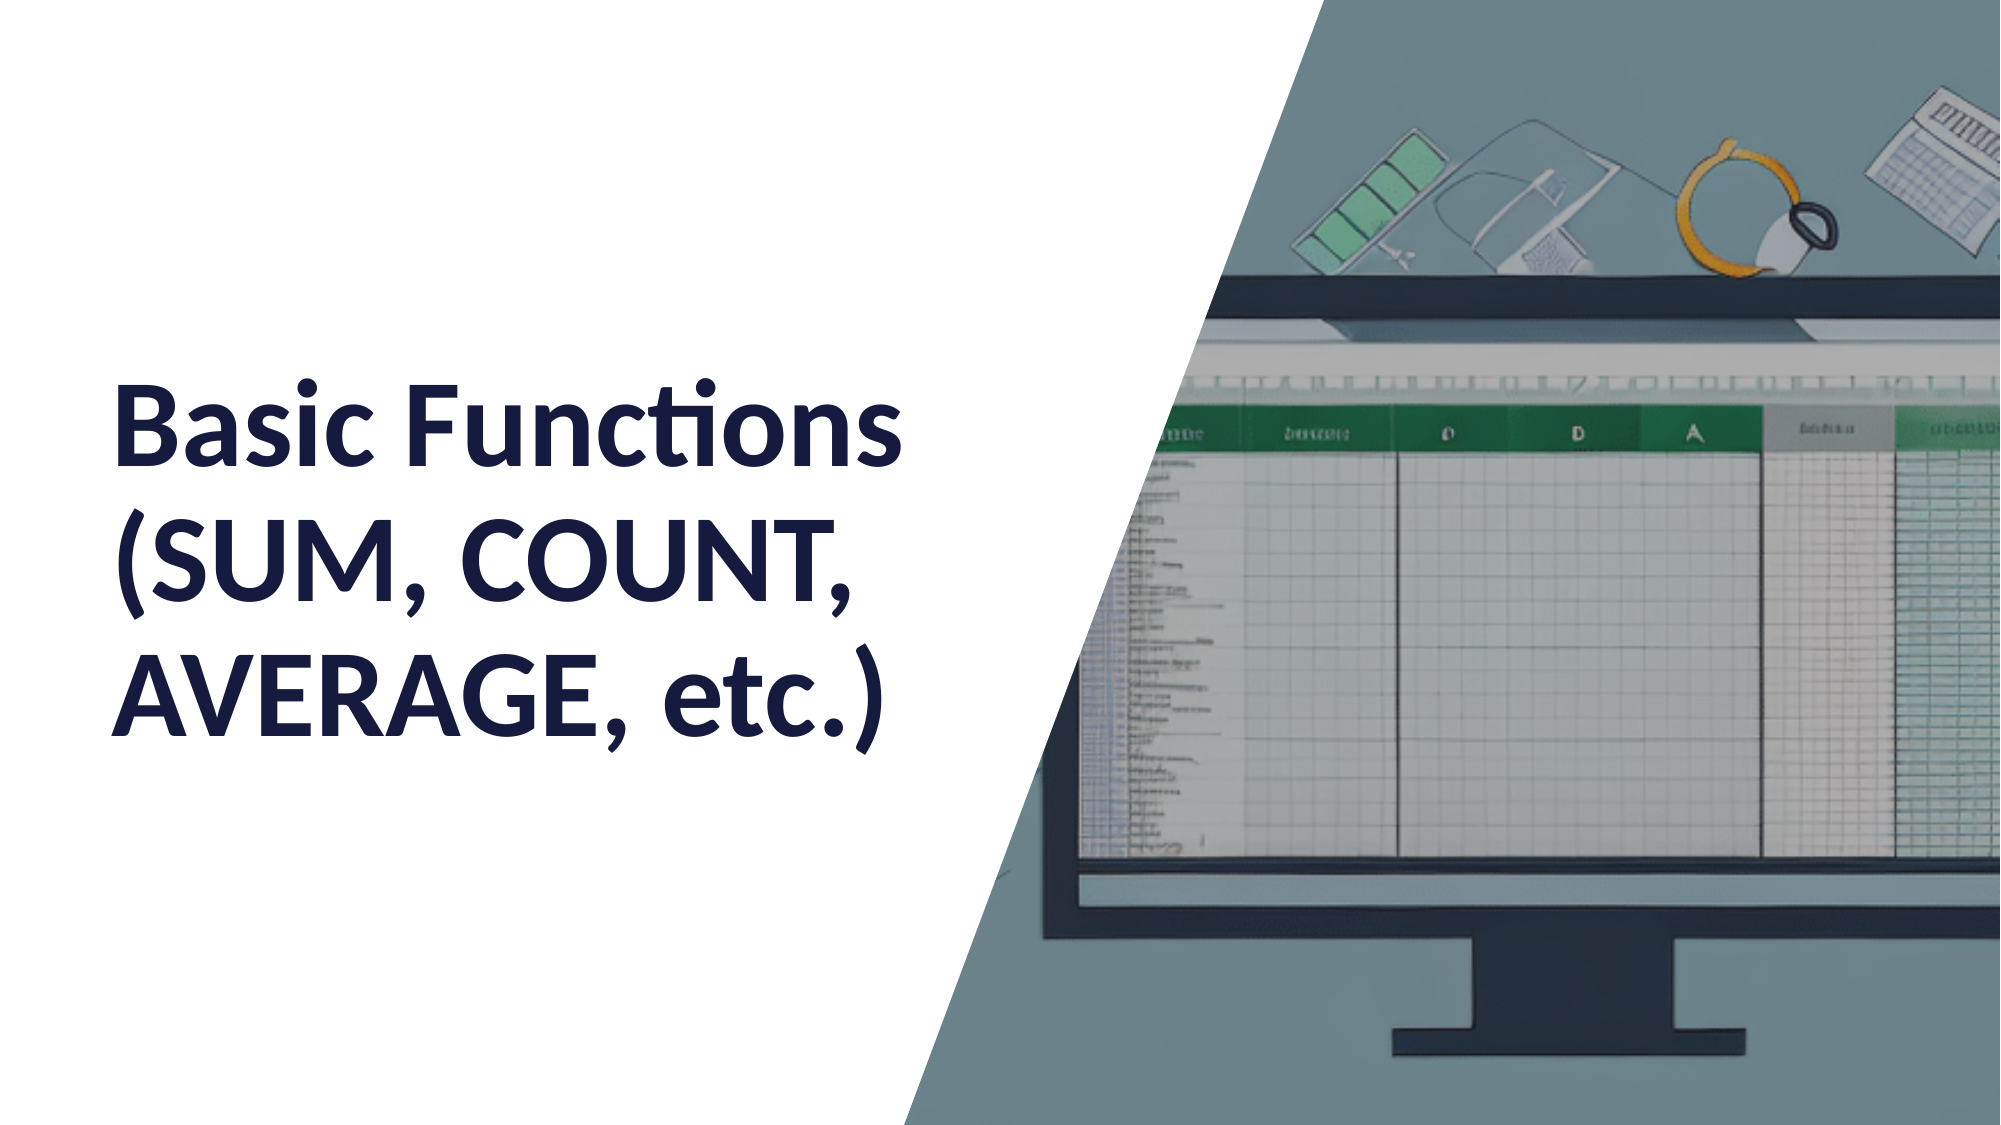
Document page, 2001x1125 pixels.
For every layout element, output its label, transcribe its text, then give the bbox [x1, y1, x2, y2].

picture [904, 0, 2000, 1125]
title Basic Functions (SUM, COUNT, AVERAGE, etc.) [111, 327, 904, 796]
